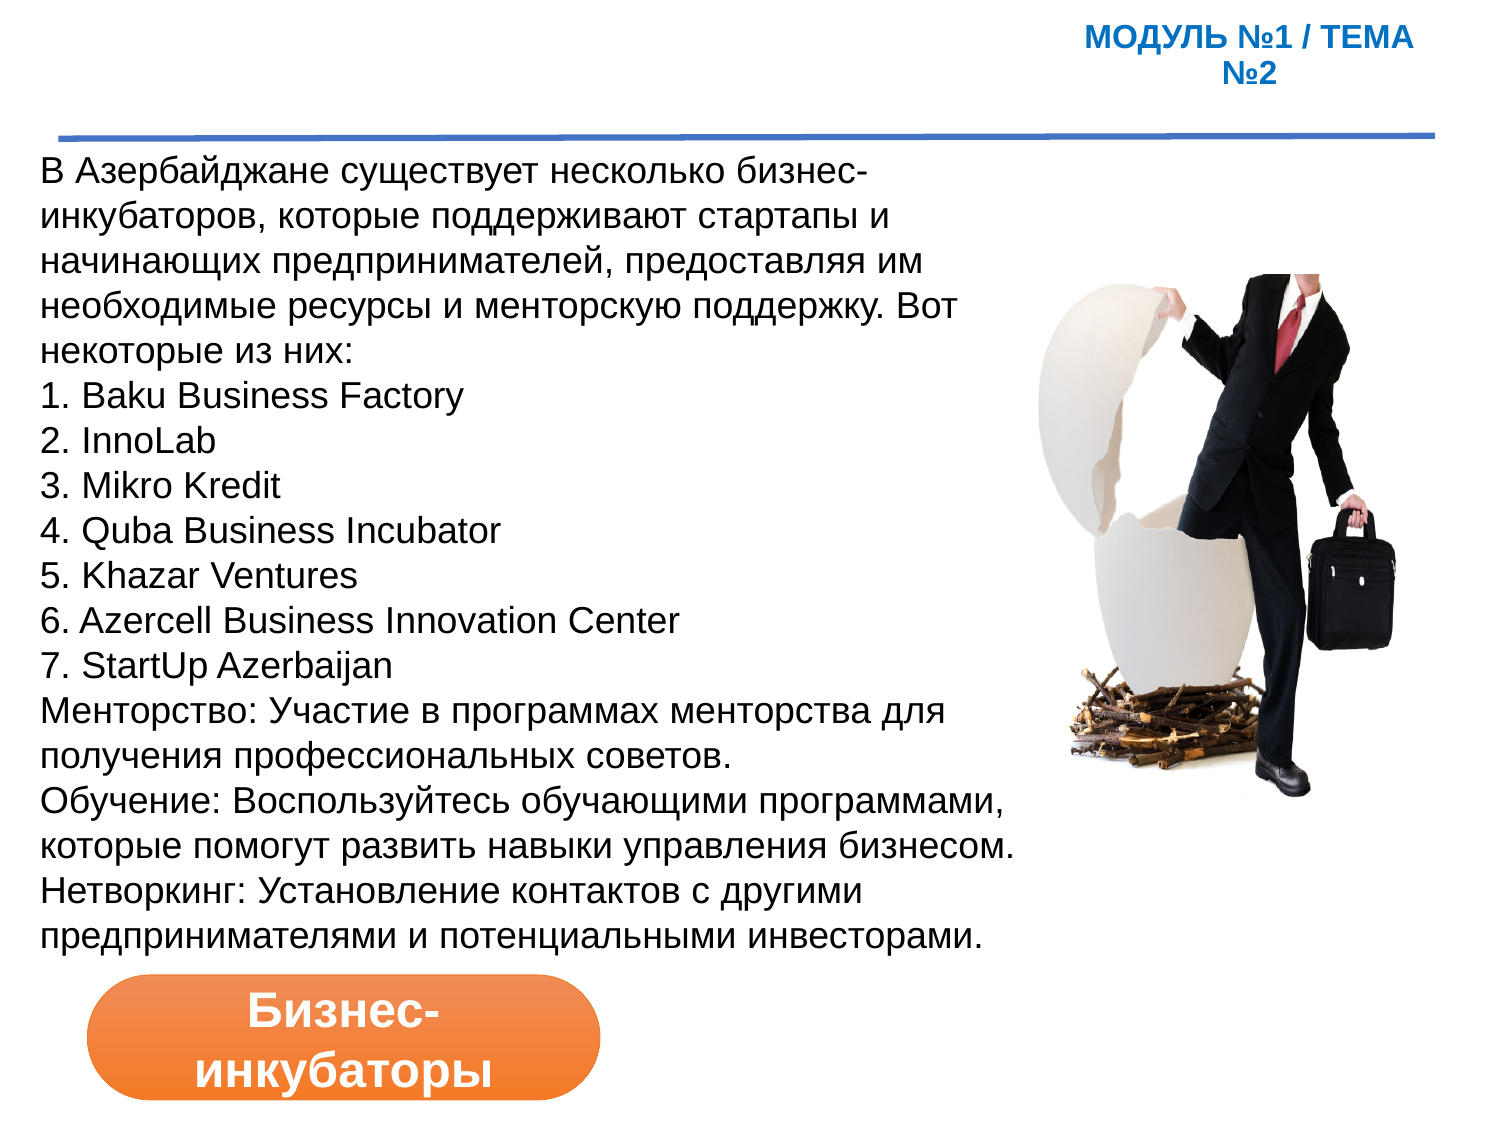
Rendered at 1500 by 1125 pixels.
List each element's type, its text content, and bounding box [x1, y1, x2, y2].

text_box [58, 135, 1435, 139]
text_box Бизнес-инкубаторы [86, 974, 601, 1101]
text_box МОДУЛЬ №1 / ТЕМА №2 [1064, 37, 1435, 100]
text_box В Азербайджане существует несколько бизнес-инкубаторов, которые поддерживают стартапы и начинающих предпринимателей, предоставляя им необходимые ресурсы и менторскую поддержку. Вот некоторые из них: 1. Baku Business Factory 2. InnoLab 3. Mikro Kredit 4. Quba Business Incubator 5. Khazar Ventures 6. Azercell Business Innovation Center 7. StartUp Azerbaijan Менторство: Участие в программах менторства для получения профессиональных советов. Обучение: Воспользуйтесь обучающими программами, которые помогут развить навыки управления бизнесом. Нетворкинг: Установление контактов с другими предпринимателями и потенциальными инвесторами. [24, 138, 1050, 964]
picture [999, 274, 1474, 806]
